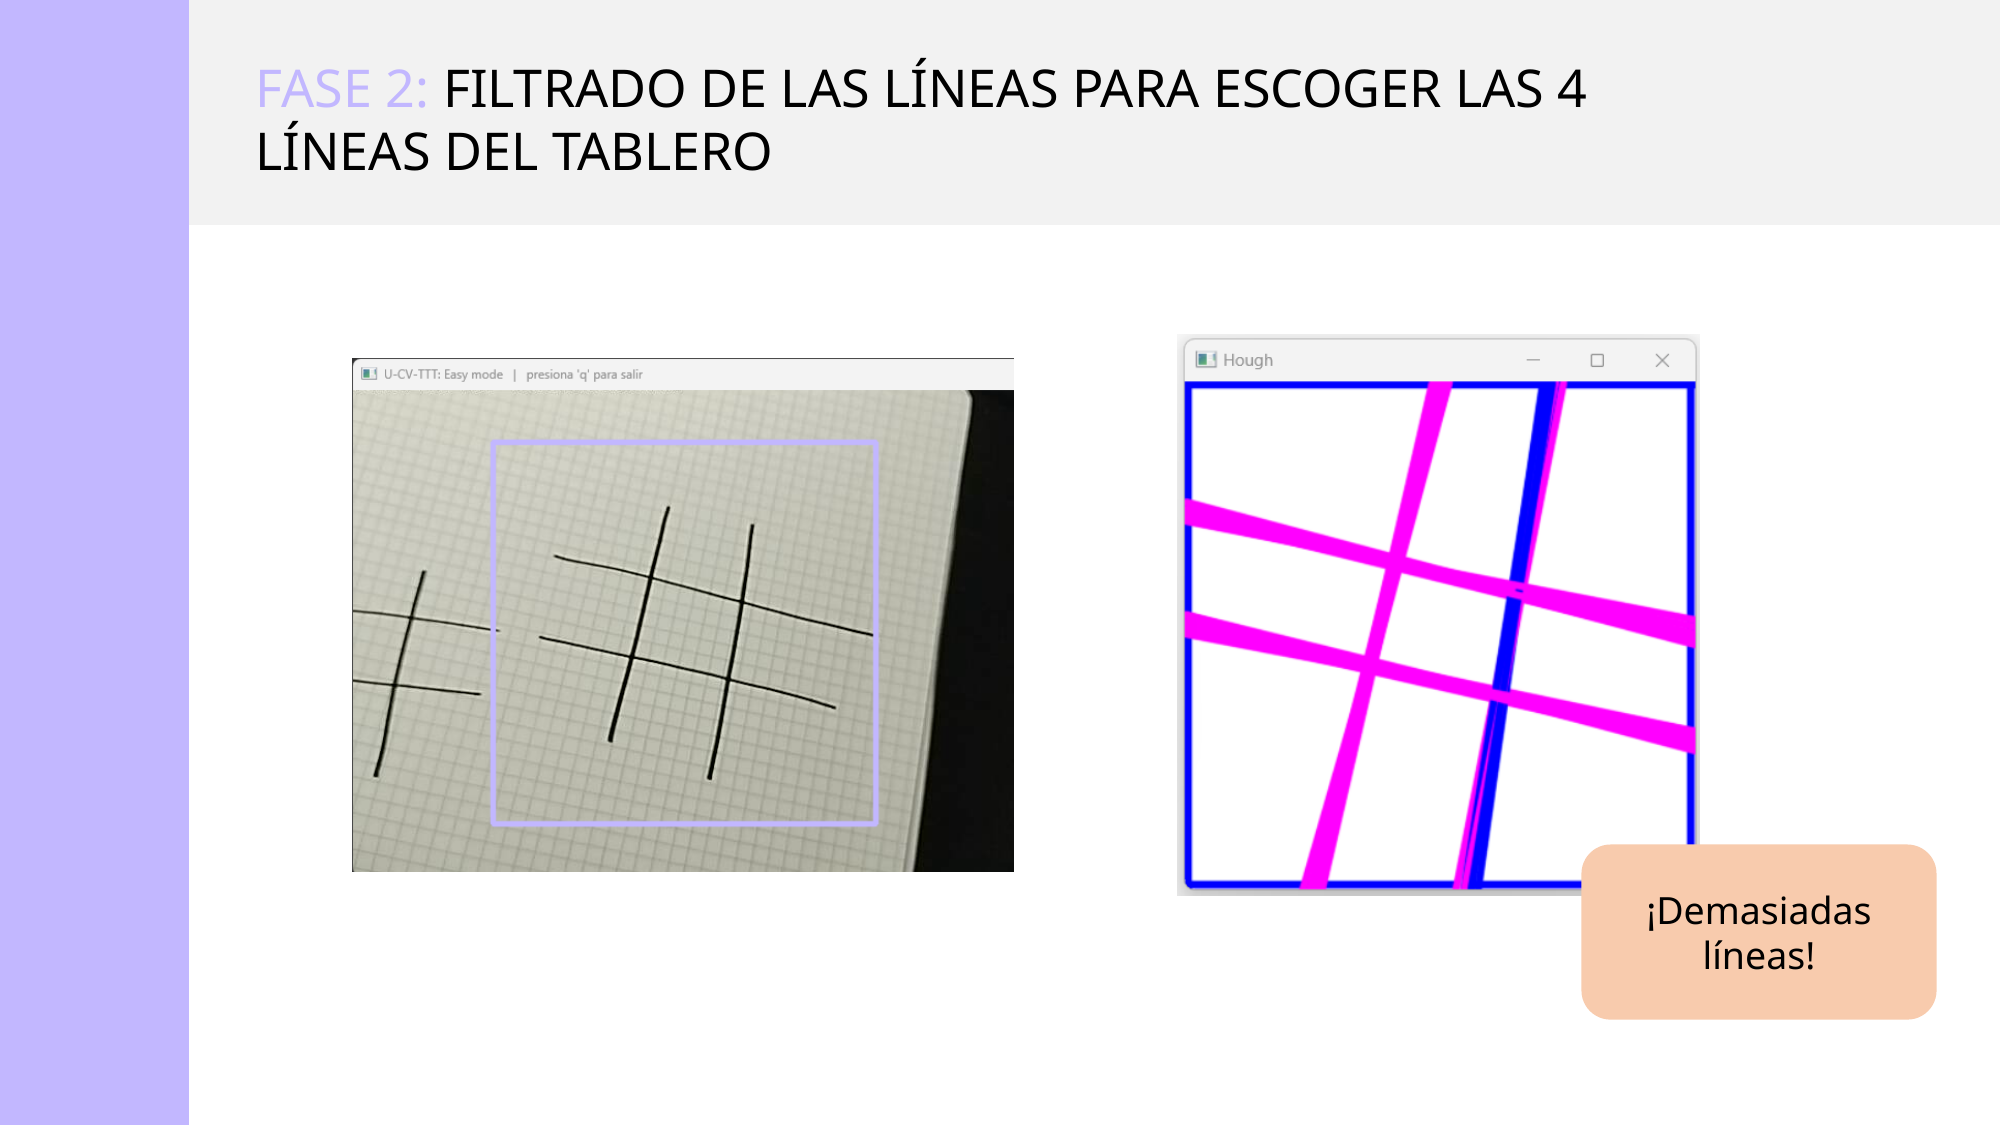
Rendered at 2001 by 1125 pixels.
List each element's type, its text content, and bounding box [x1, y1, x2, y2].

picture [1177, 334, 1700, 896]
picture [352, 358, 1014, 872]
text_box [190, 0, 2000, 226]
text_box FASE 2: FILTRADO DE LAS LÍNEAS PARA ESCOGER LAS 4 LÍNEAS DEL TABLERO [240, 48, 1760, 189]
text_box ¡Demasiadas líneas! [1580, 843, 1938, 1021]
text_box [0, 0, 190, 1125]
